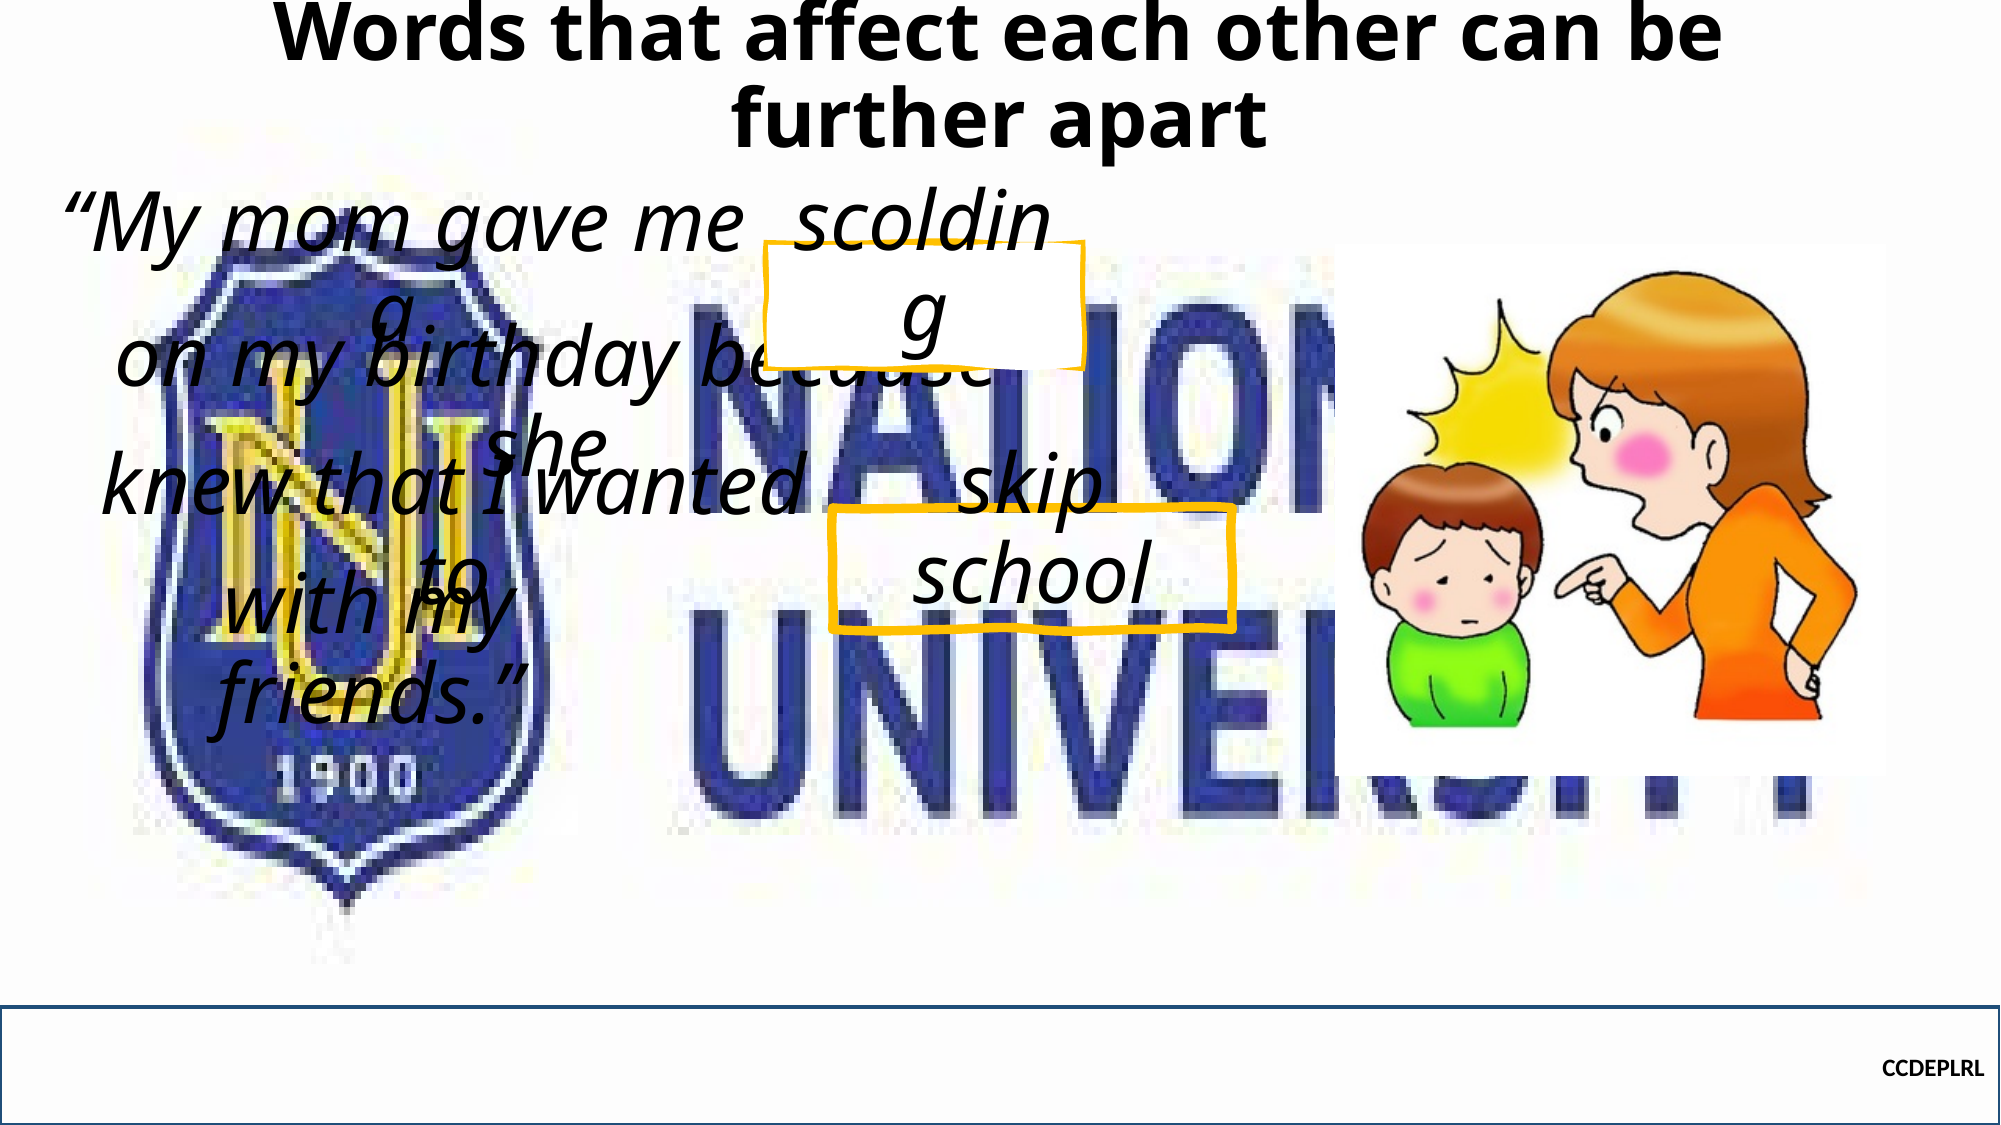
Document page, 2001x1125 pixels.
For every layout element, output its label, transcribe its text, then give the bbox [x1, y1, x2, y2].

title Words that affect each other can be further apart [180, 55, 1820, 174]
text_box with my friends.” [64, 627, 674, 750]
text_box “My mom gave me a [26, 245, 767, 367]
text_box skip school [830, 505, 1234, 632]
text_box scolding [766, 242, 1084, 370]
text_box on my birthday because she [64, 380, 1050, 502]
text_box knew that I wanted to [64, 508, 832, 630]
picture [0, 0, 2000, 1007]
footer CCDEPLRL [0, 1007, 2000, 1125]
